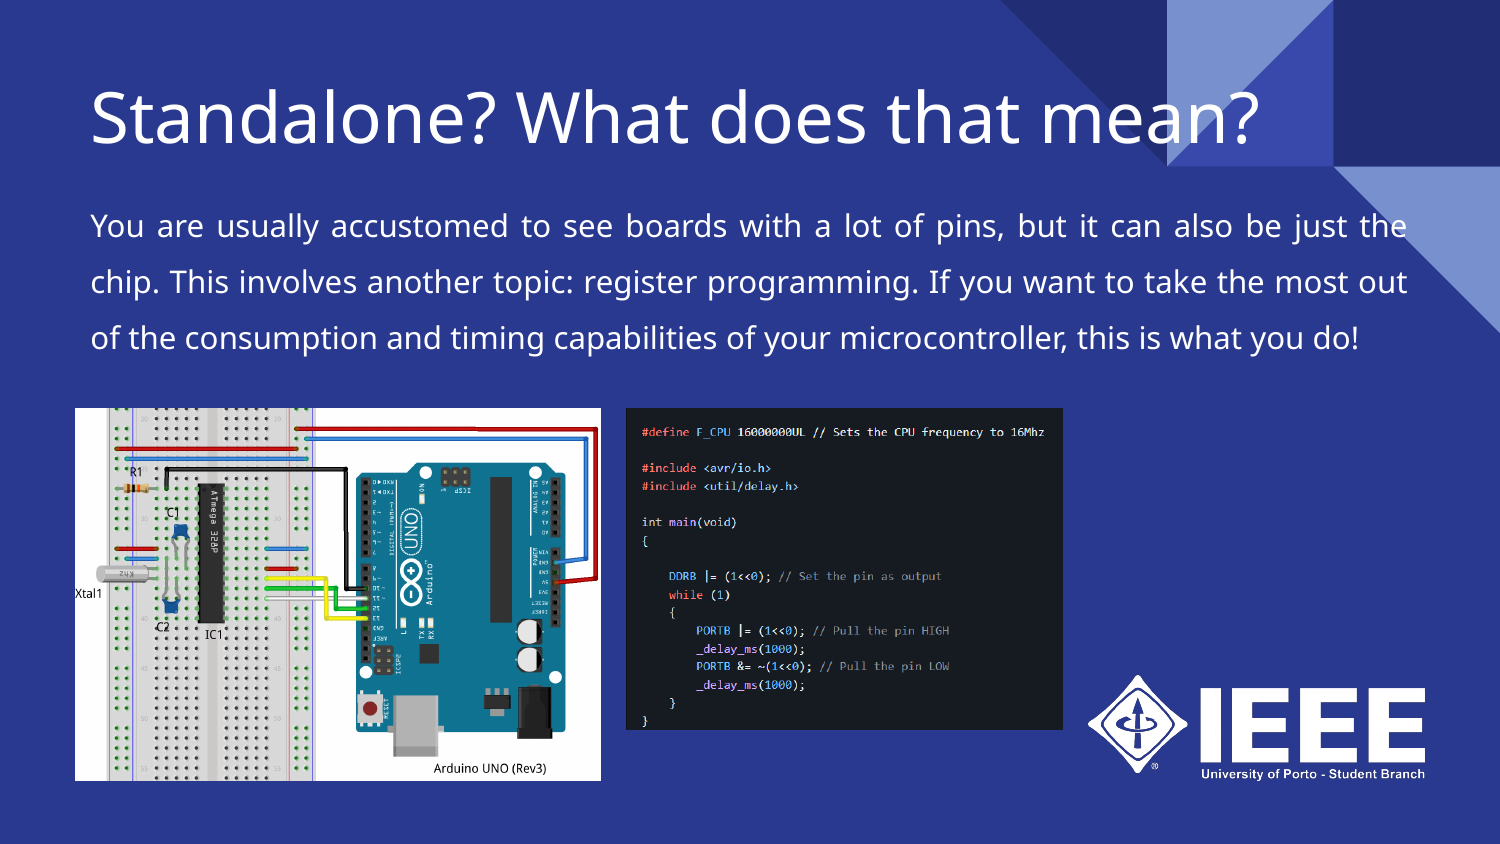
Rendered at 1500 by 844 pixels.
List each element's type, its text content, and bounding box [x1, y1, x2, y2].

picture [1088, 674, 1425, 782]
title Standalone? What does that mean? [75, 34, 1425, 172]
text_box You are usually accustomed to see boards with a lot of pins, but it can also be just the chip. This involves another topic: register programming. If you want to take the most out of the consumption and timing capabilities of your microcontroller, this is what you do! [75, 172, 1425, 473]
picture [626, 408, 1064, 731]
picture [75, 408, 601, 782]
